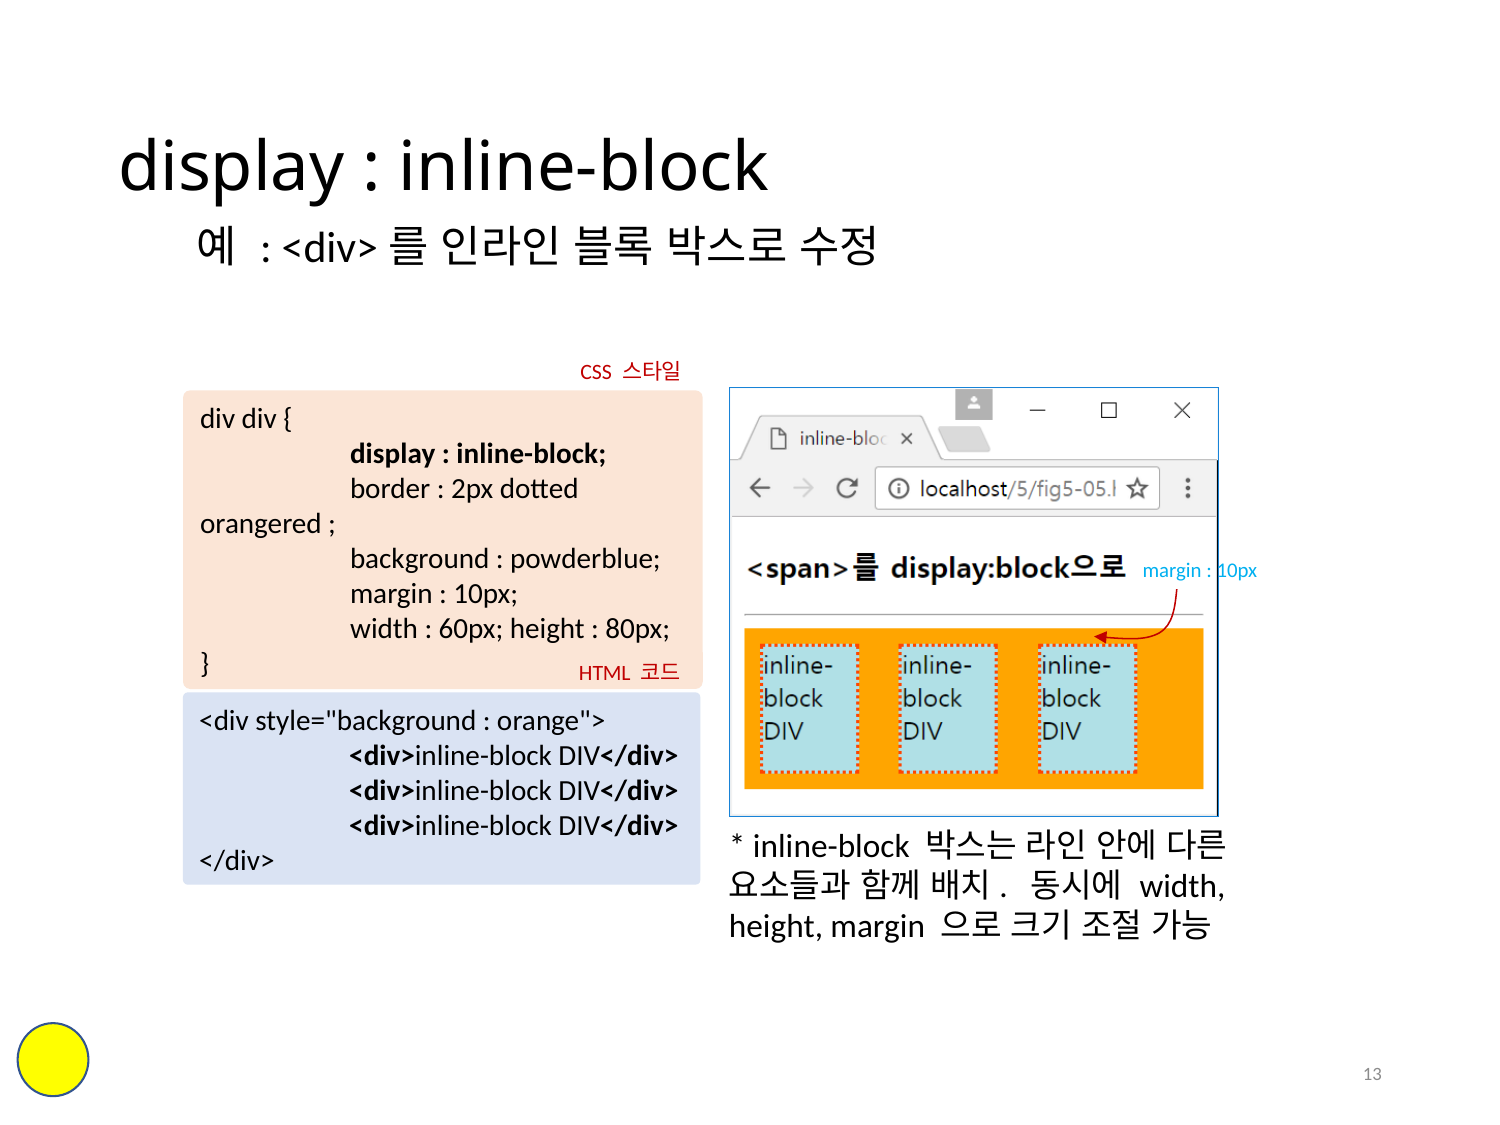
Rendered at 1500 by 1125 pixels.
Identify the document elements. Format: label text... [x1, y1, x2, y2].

list 예 : <div>를 인라인 블록 박스로 수정 [181, 217, 1120, 322]
picture [729, 387, 1219, 817]
text_box margin : 10px [1219, 548, 1273, 589]
text_box HTML 코드 [564, 650, 696, 692]
text_box <div style="background : orange"> <div>inline-block DIV</div> <div>inline-block DIV</div> <div>inline-block DIV</div> </div> [182, 692, 701, 885]
text_box [16, 1022, 90, 1098]
text_box * inline-block 박스는 라인 안에 다른 요소들과 함께 배치. 동시에 width, height, margin 으로 크기 조절 가능 [714, 816, 1282, 952]
text_box CSS 스타일 [565, 349, 698, 391]
title display : inline-block [103, 59, 1397, 278]
slide_number 13 [1059, 1042, 1397, 1103]
text_box div div { display : inline-block; border : 2px dotted orangered ; background : powderblue; margin : 10px; width : 60px; height : 80px; } [183, 390, 703, 690]
